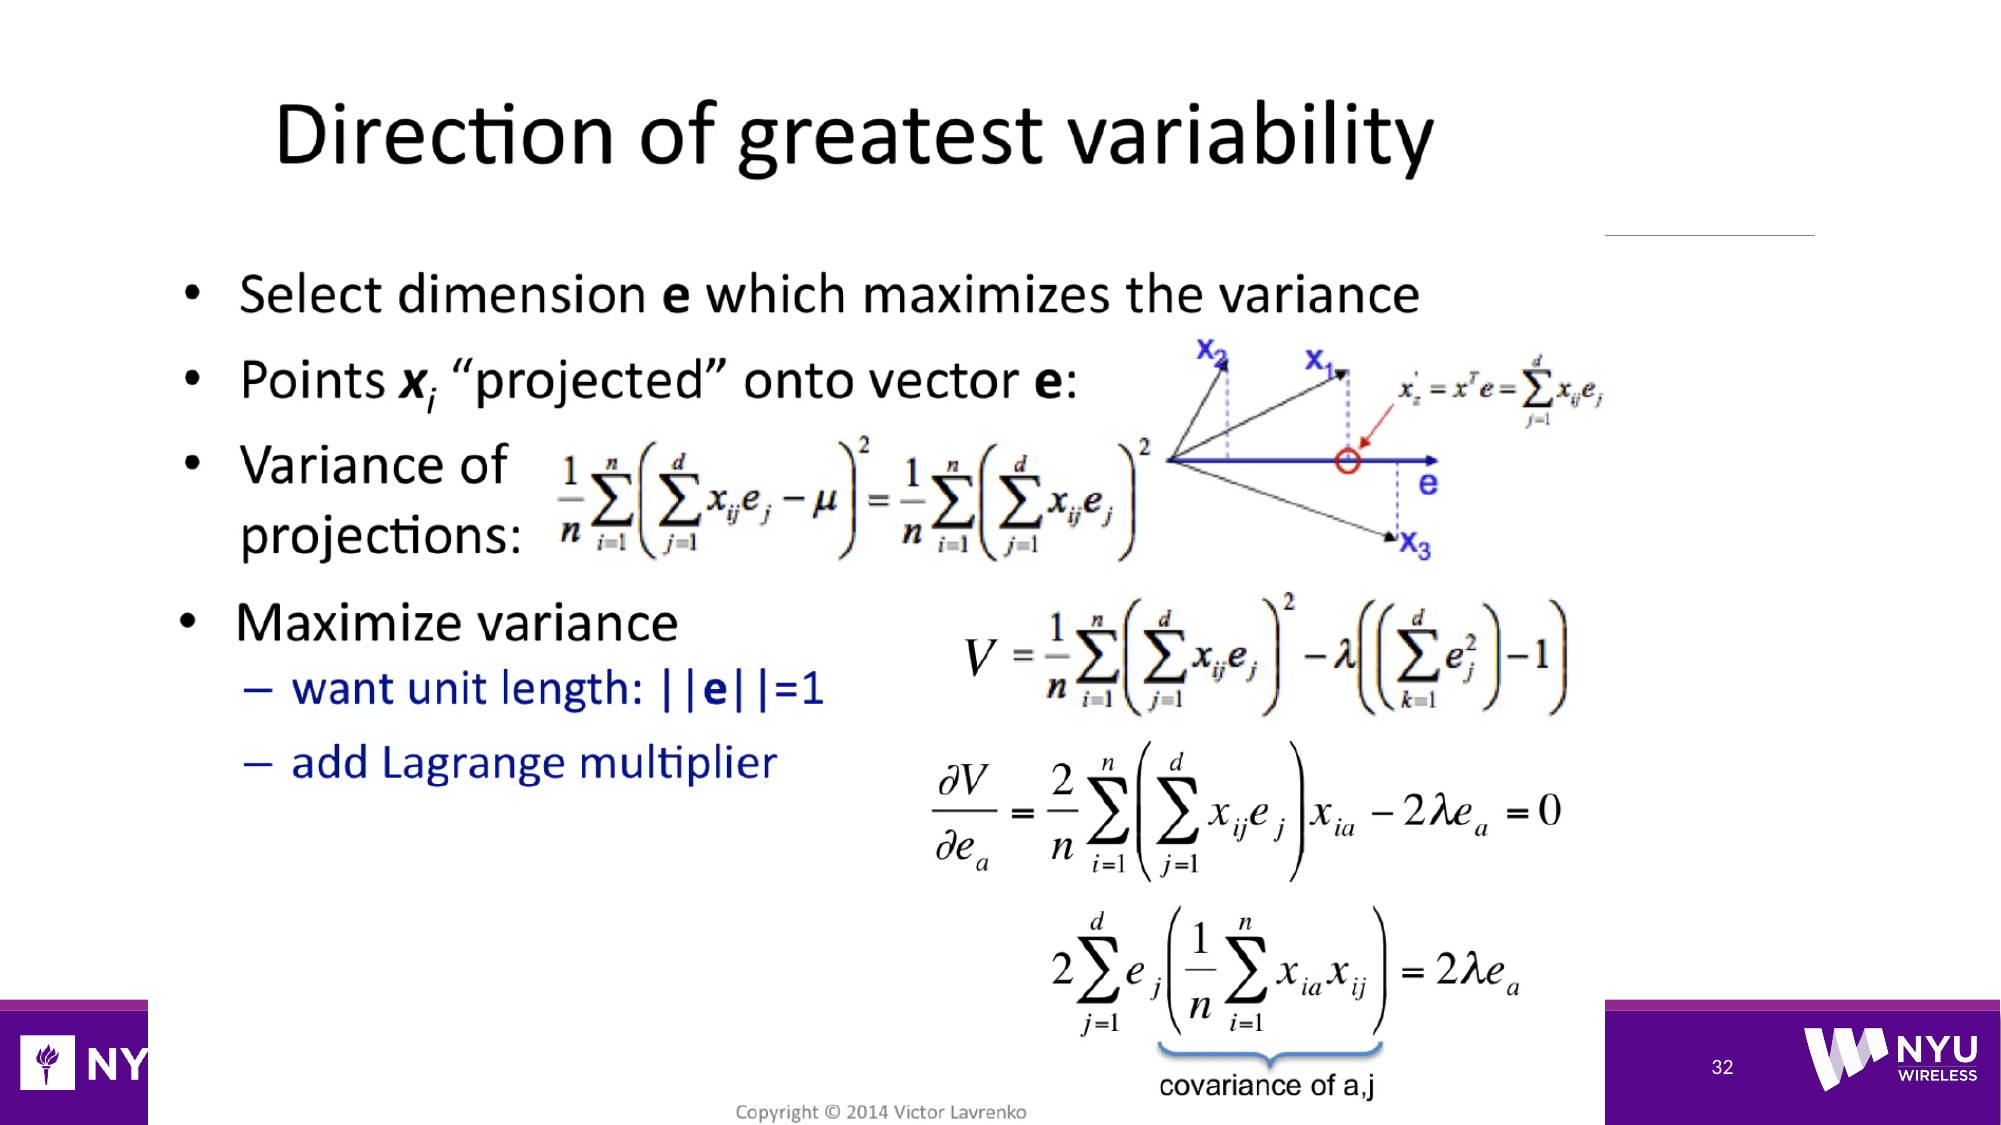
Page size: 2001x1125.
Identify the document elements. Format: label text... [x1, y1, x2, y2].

picture [147, 0, 1606, 1125]
slide_number 32 [1612, 1035, 1749, 1096]
